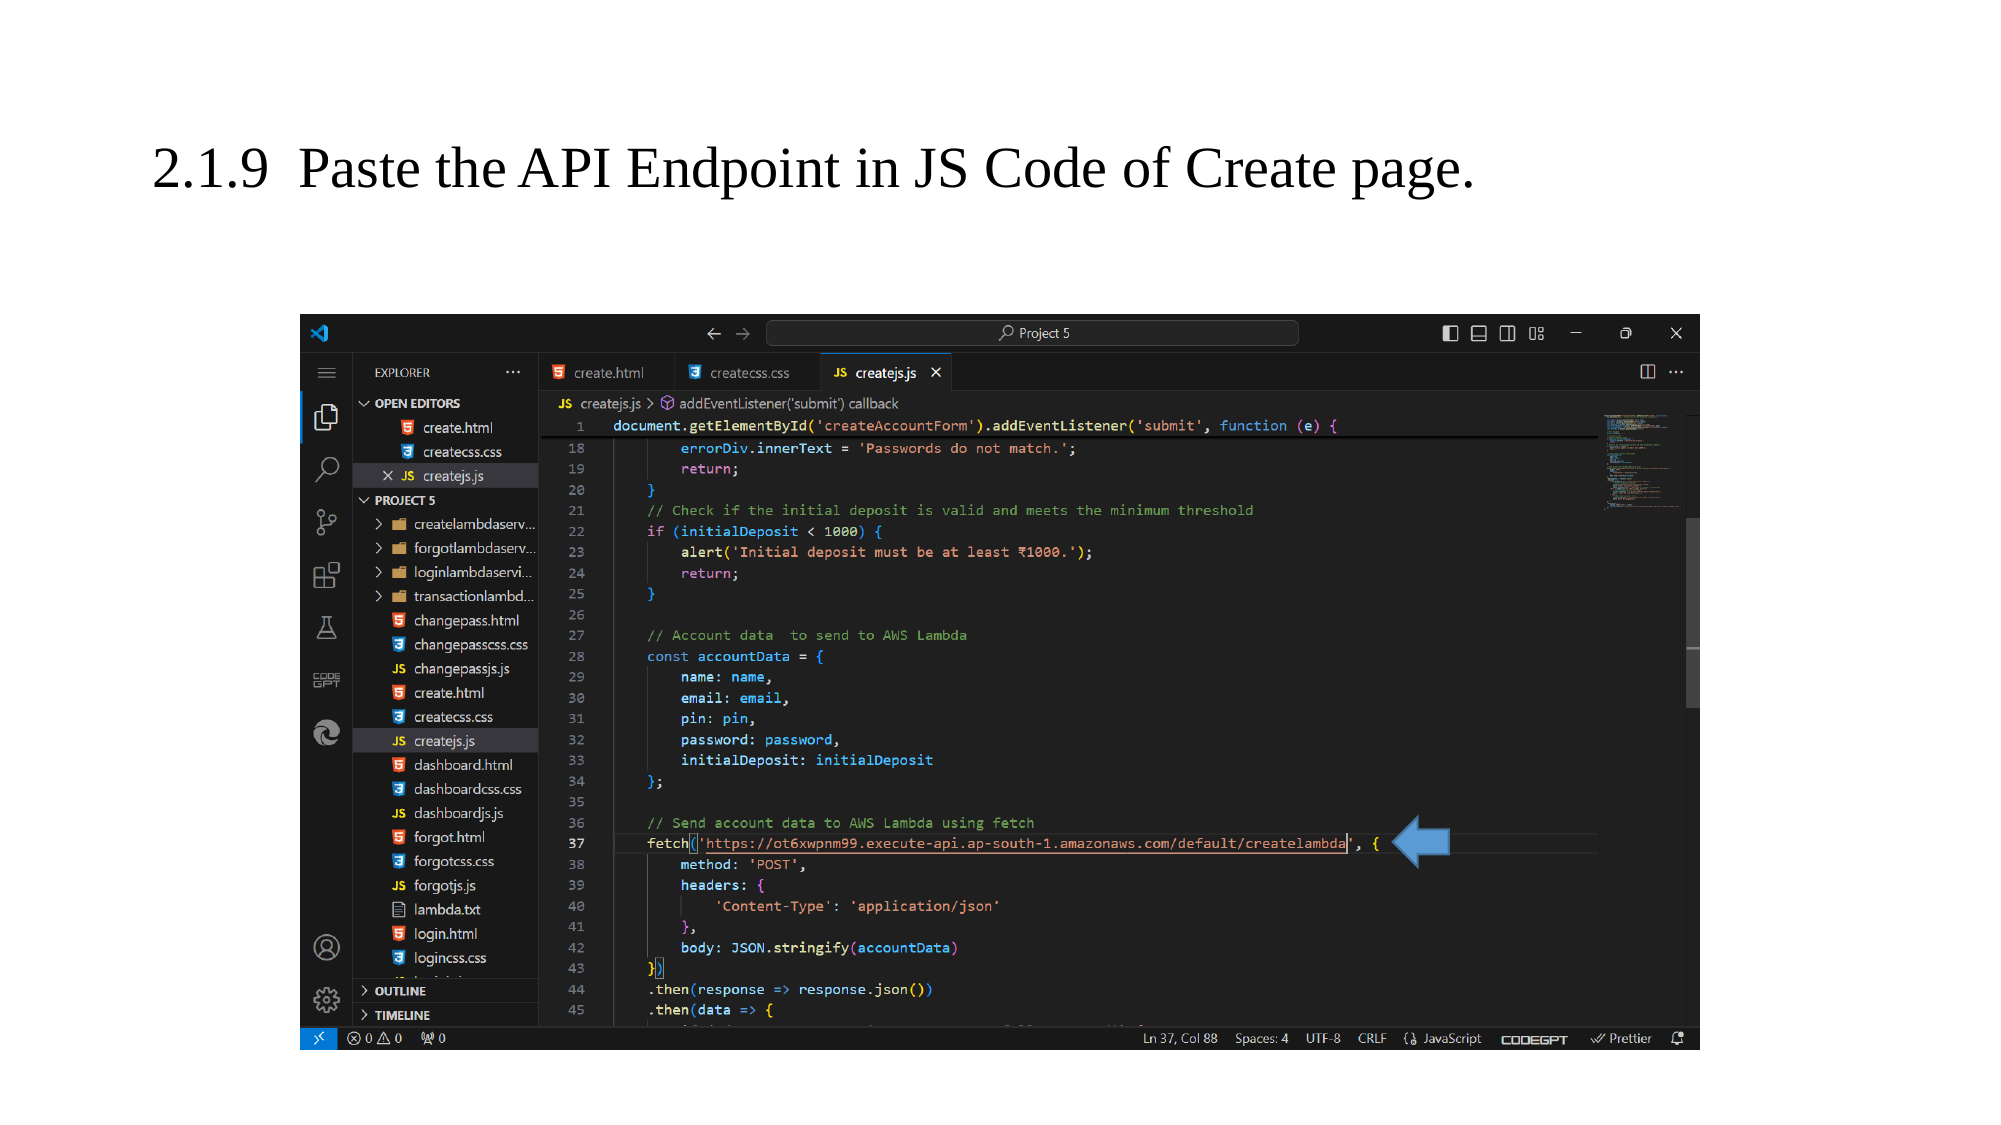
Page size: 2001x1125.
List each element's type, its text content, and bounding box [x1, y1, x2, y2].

picture [300, 314, 1700, 1050]
title 2.1.9 Paste the API Endpoint in JS Code of Create page. [137, 59, 1863, 278]
